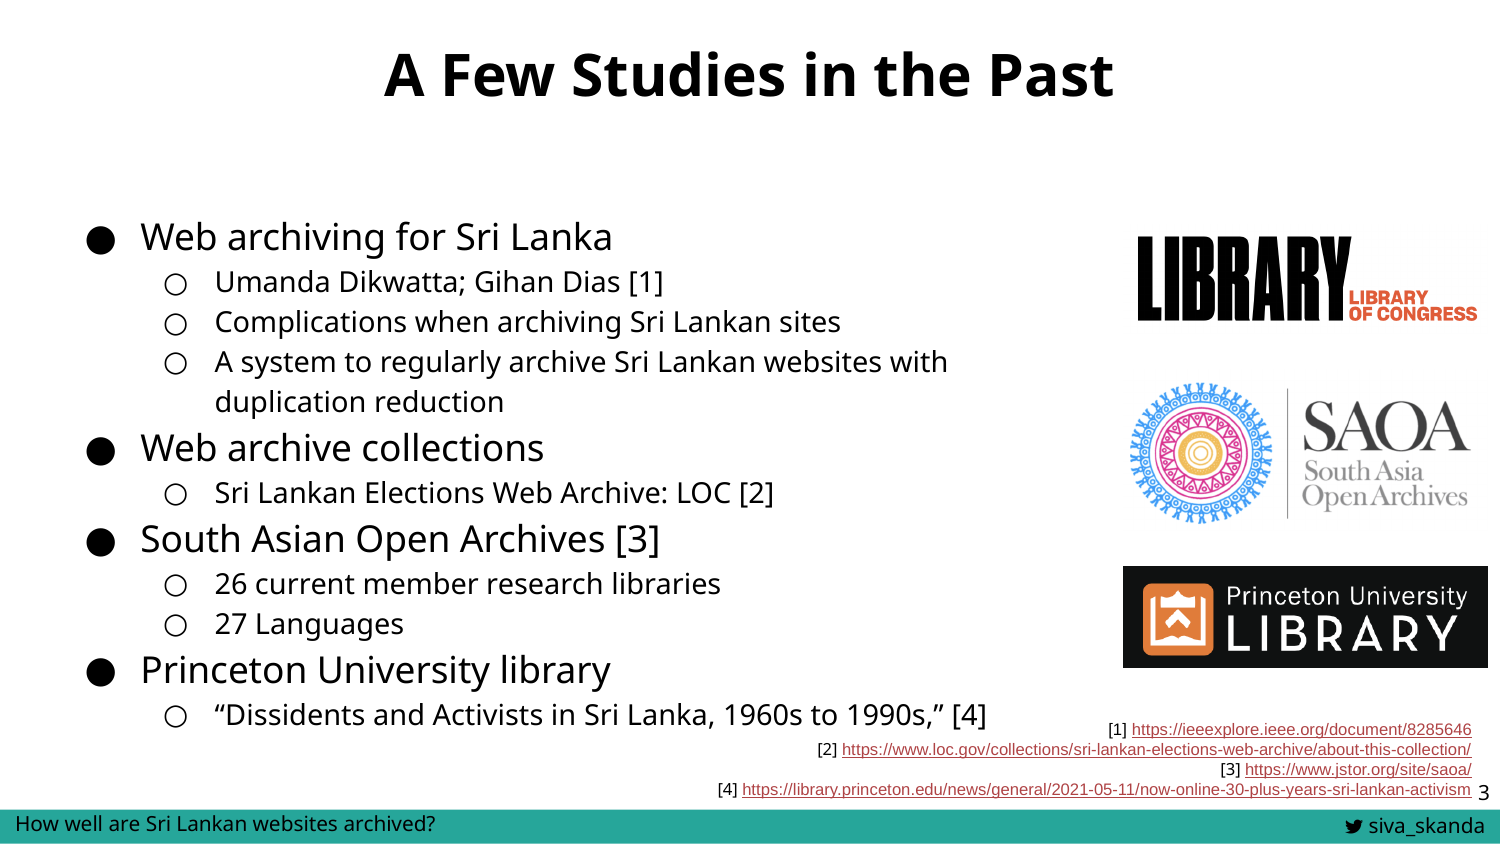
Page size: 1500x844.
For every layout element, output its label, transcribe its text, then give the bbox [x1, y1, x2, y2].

picture [1123, 369, 1488, 531]
slide_number ‹#› [1414, 761, 1500, 826]
picture [1345, 818, 1363, 835]
title A Few Studies in the Past [0, 23, 1500, 124]
text_box [1] https://ieeexplore.ieee.org/document/8285646 [2] https://www.loc.gov/collections/sri-lankan-elections-web-archive/about-this-collection/ [3] https://www.jstor.org/site/saoa/ [4] https://library.princeton.edu/news/general/2021-05-11/now-online-30-plus-years-sri-lankan-activism [389, 704, 1488, 815]
picture [1123, 566, 1488, 669]
picture [1123, 224, 1488, 334]
list Web archiving for Sri Lanka Umanda Dikwatta; Gihan Dias [1] Complications when archiving Sri Lankan sites A system to regularly archive Sri Lankan websites with duplication reduction Web archive collections Sri Lankan Elections Web Archive: LOC [2] South Asian Open Archives [3] 26 current member research libraries 27 Languages Princeton University library “Dissidents and Activists in Sri Lanka, 1960s to 1990s,” [4] [51, 192, 1098, 750]
